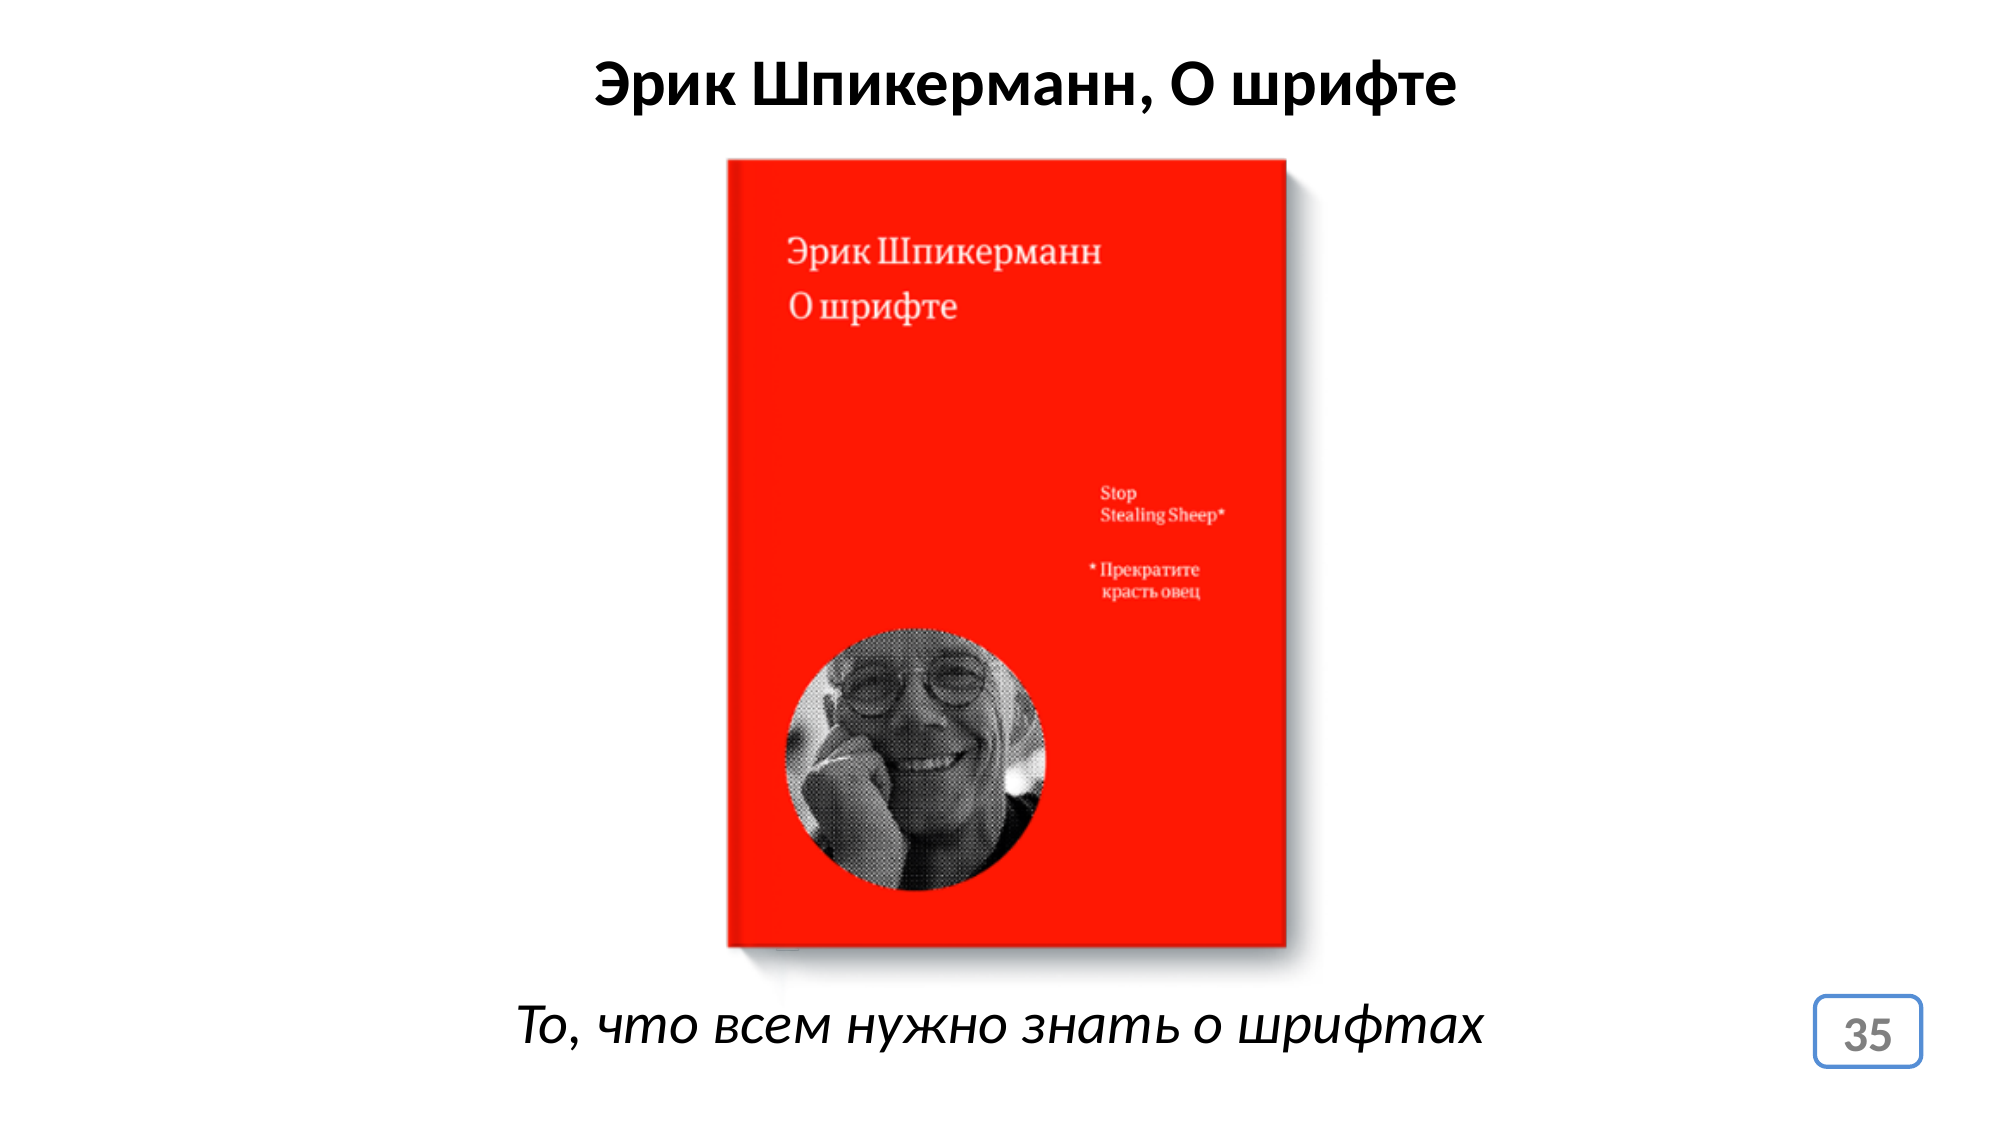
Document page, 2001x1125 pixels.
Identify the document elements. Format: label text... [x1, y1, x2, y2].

text_box 35 [1815, 1063, 1921, 1069]
text_box То, что всем нужно знать о шрифтах [0, 977, 2000, 1063]
picture [724, 156, 1328, 1018]
text_box Эрик Шпикерманн, О шрифте [579, 31, 1474, 127]
